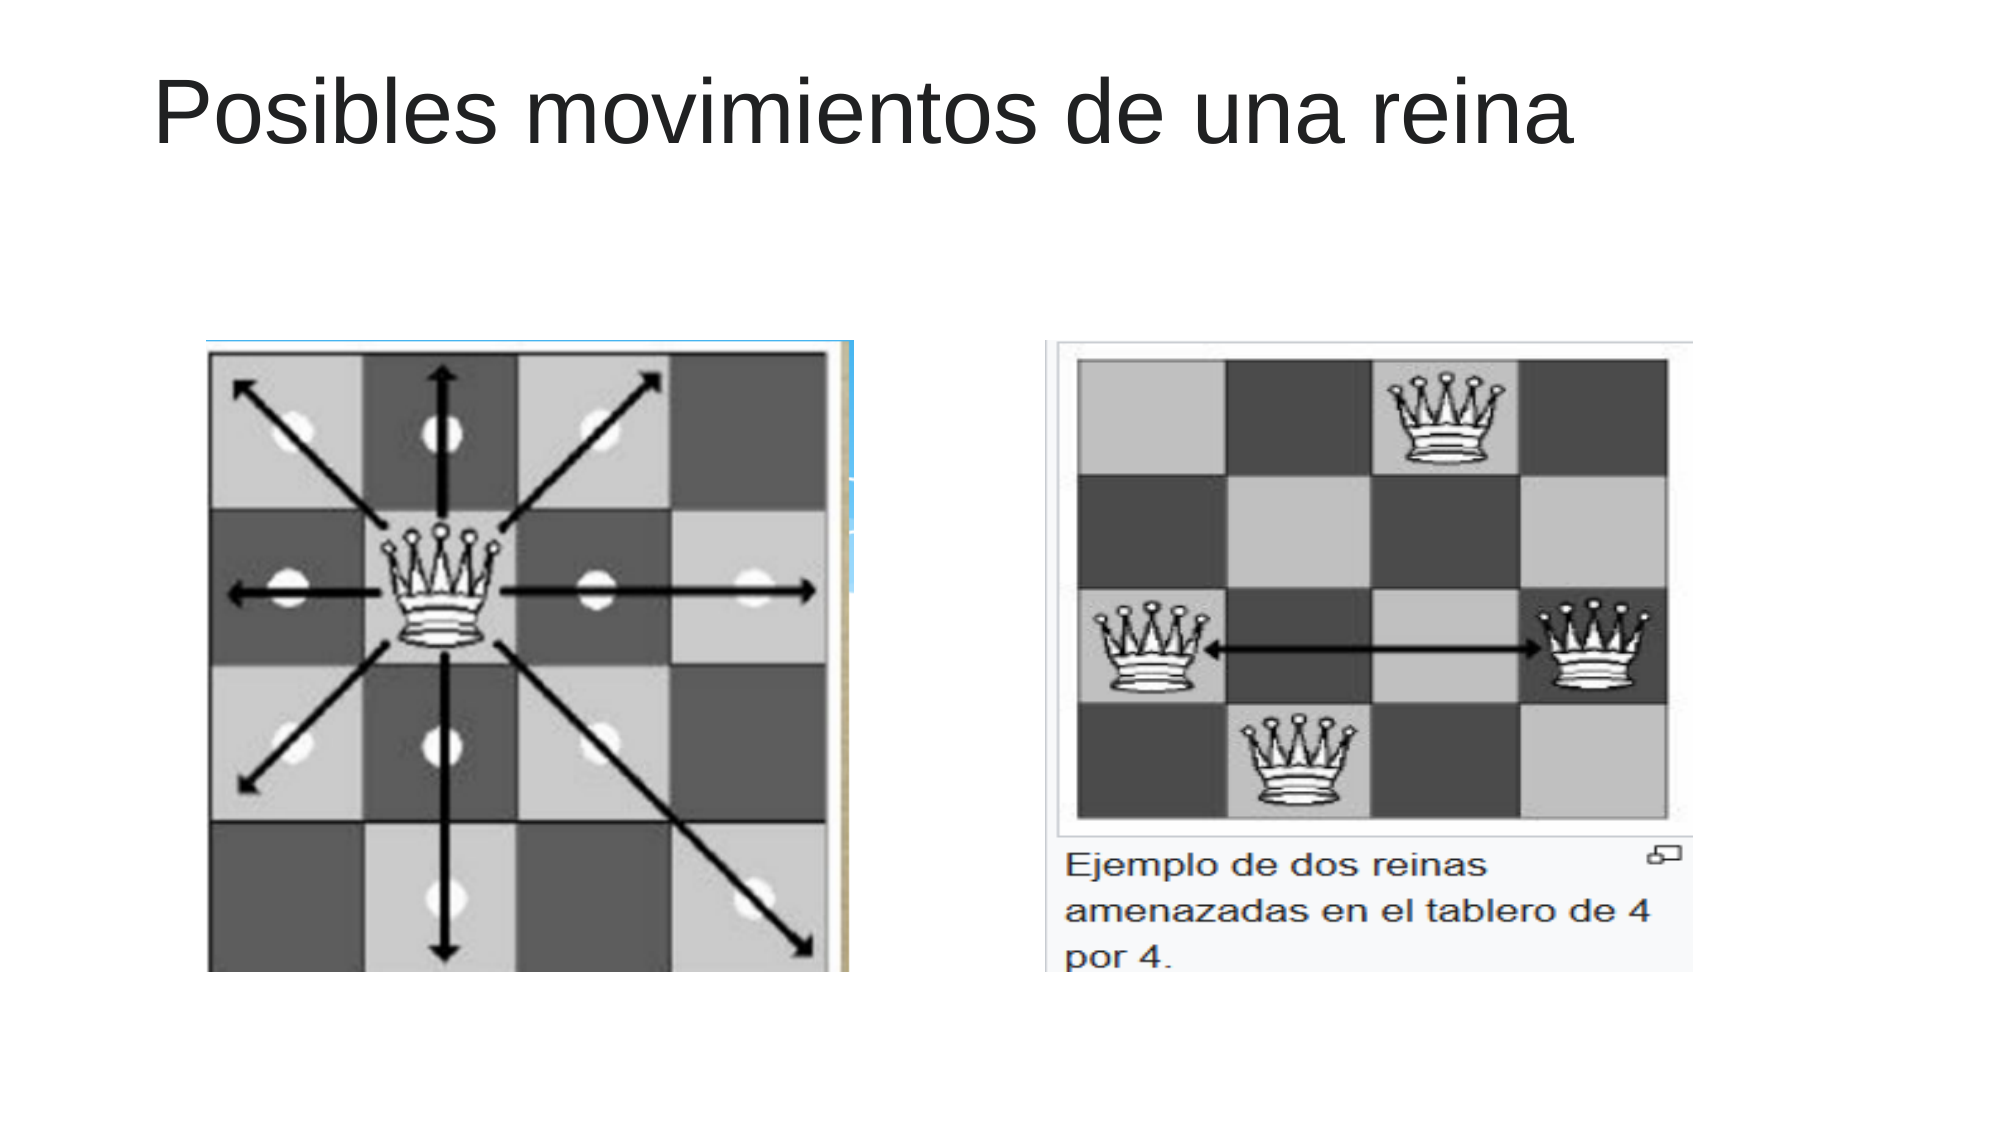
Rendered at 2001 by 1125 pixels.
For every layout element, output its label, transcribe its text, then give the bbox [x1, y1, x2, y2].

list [1045, 340, 1693, 972]
title Posibles movimientos de una reina [137, 59, 1863, 278]
picture [206, 340, 854, 972]
